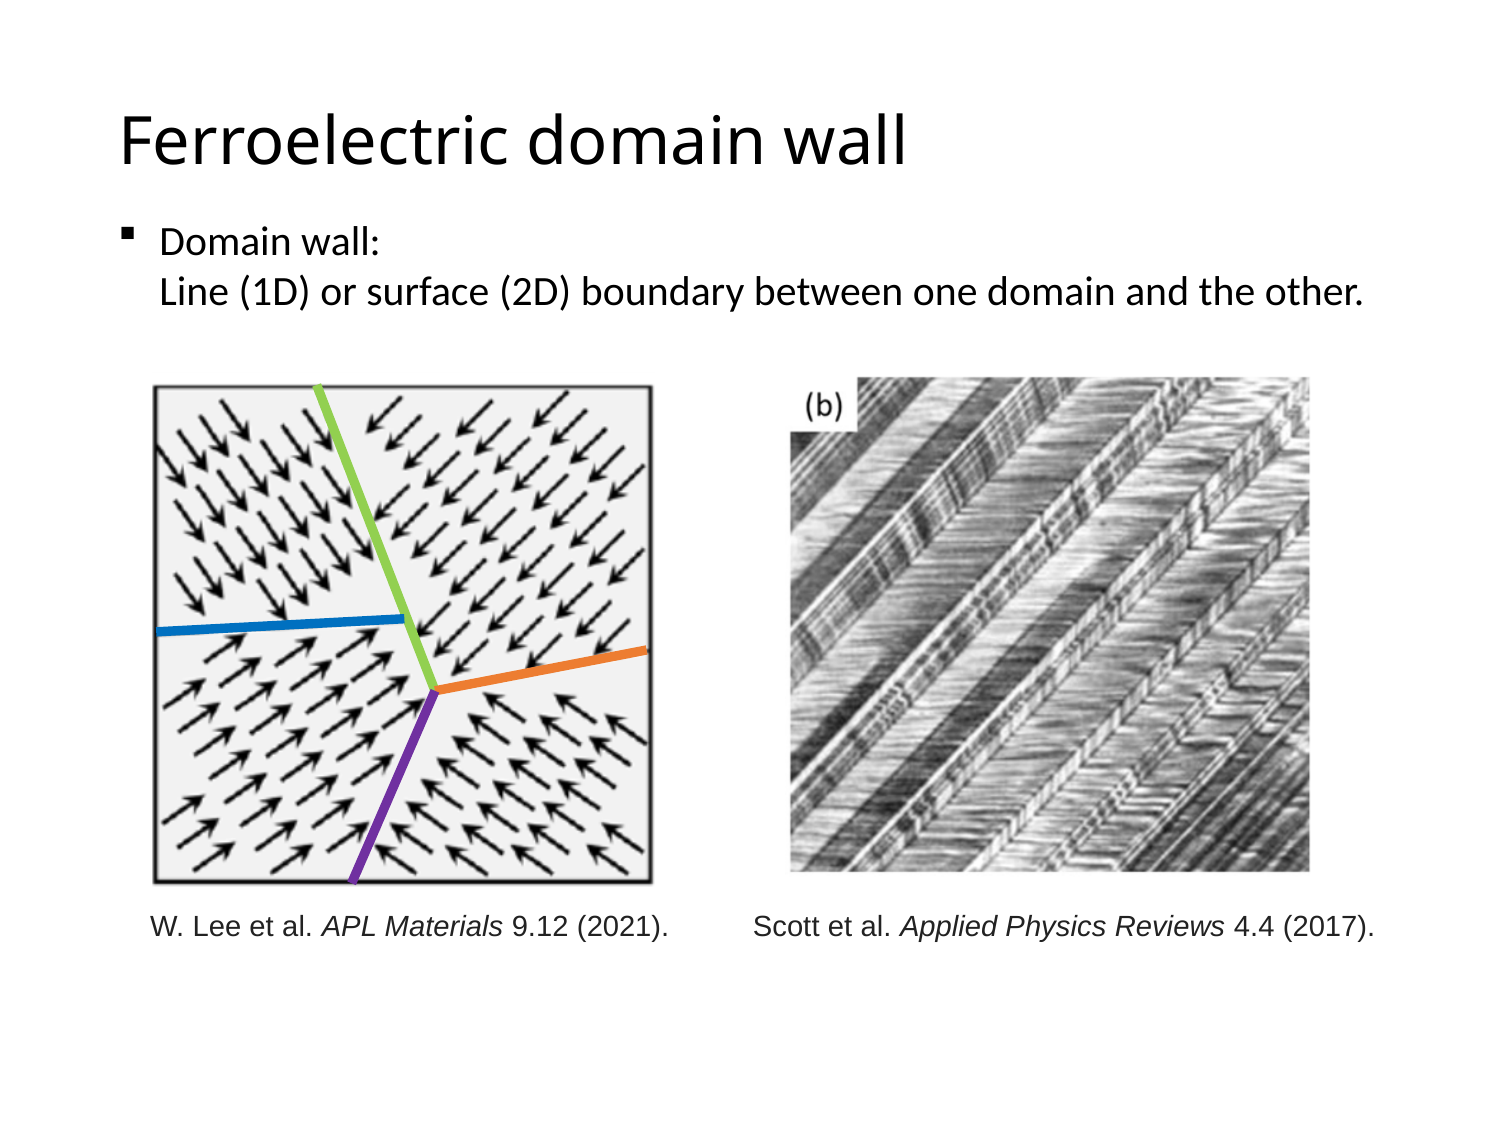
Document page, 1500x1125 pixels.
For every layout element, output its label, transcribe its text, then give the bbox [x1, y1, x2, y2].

list Domain wall: Line (1D) or surface (2D) boundary between one domain and the other. [103, 205, 1397, 1014]
picture [139, 372, 673, 901]
picture [777, 358, 1319, 884]
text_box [316, 384, 435, 691]
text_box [434, 649, 647, 691]
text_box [351, 690, 435, 884]
text_box W. Lee et al. APL Materials 9.12 (2021). [135, 900, 692, 950]
text_box Scott et al. Applied Physics Reviews 4.4 (2017). [692, 900, 1440, 950]
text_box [156, 618, 405, 632]
title Ferroelectric domain wall [103, 79, 1397, 205]
